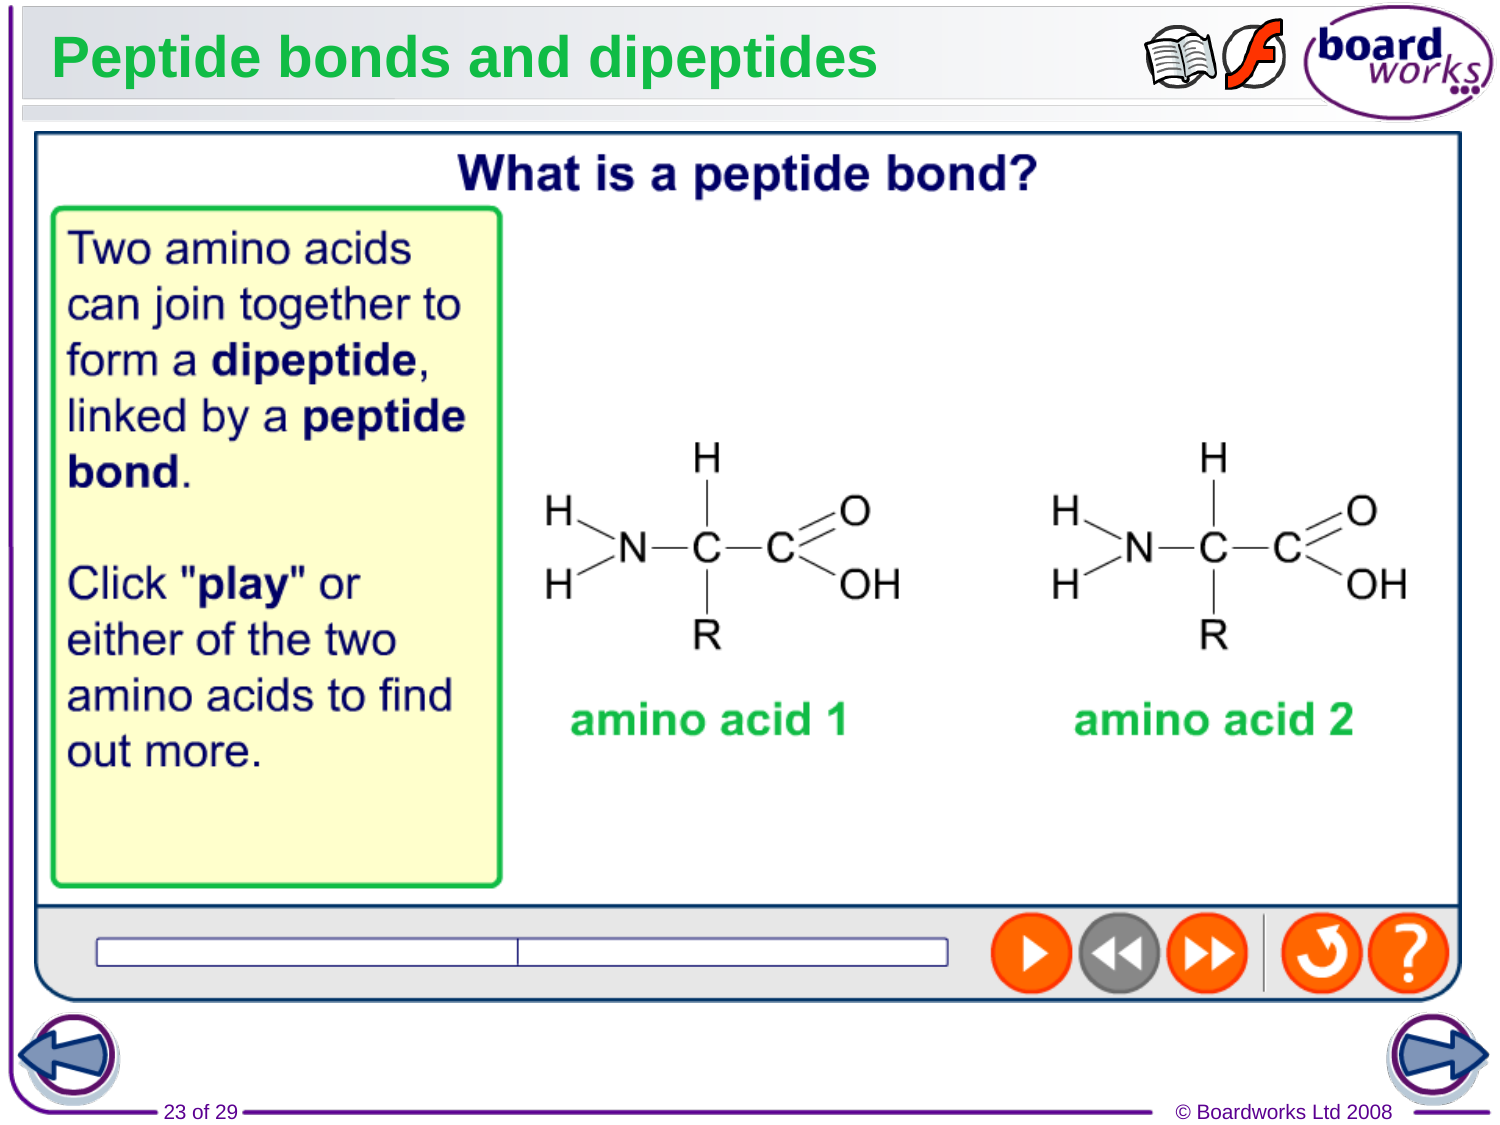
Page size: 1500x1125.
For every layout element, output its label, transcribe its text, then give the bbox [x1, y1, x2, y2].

title Peptide bonds and dipeptides [36, 8, 1225, 99]
picture [0, 0, 1500, 1125]
